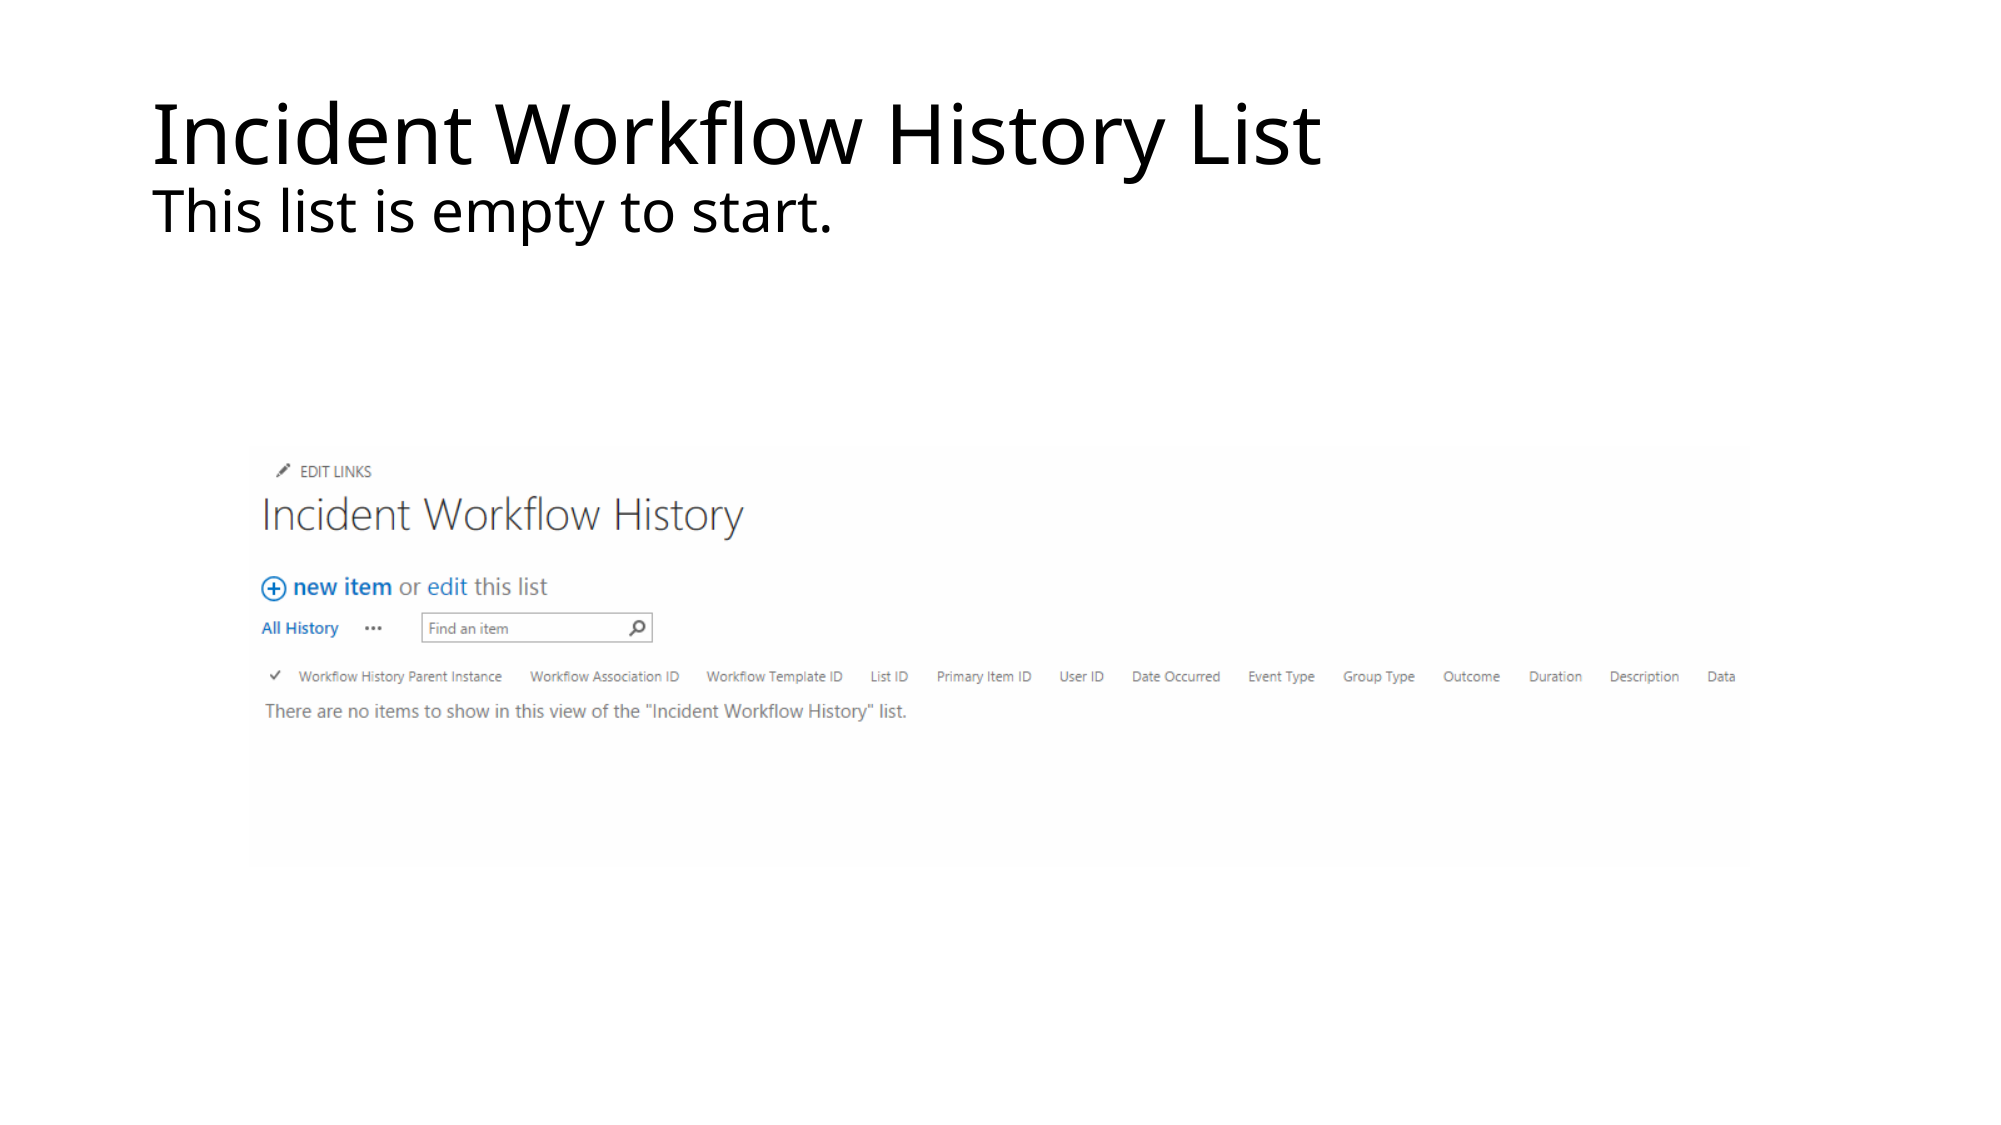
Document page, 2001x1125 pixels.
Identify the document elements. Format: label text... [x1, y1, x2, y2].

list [249, 446, 1750, 867]
title Incident Workflow History List This list is empty to start. [137, 59, 1863, 278]
